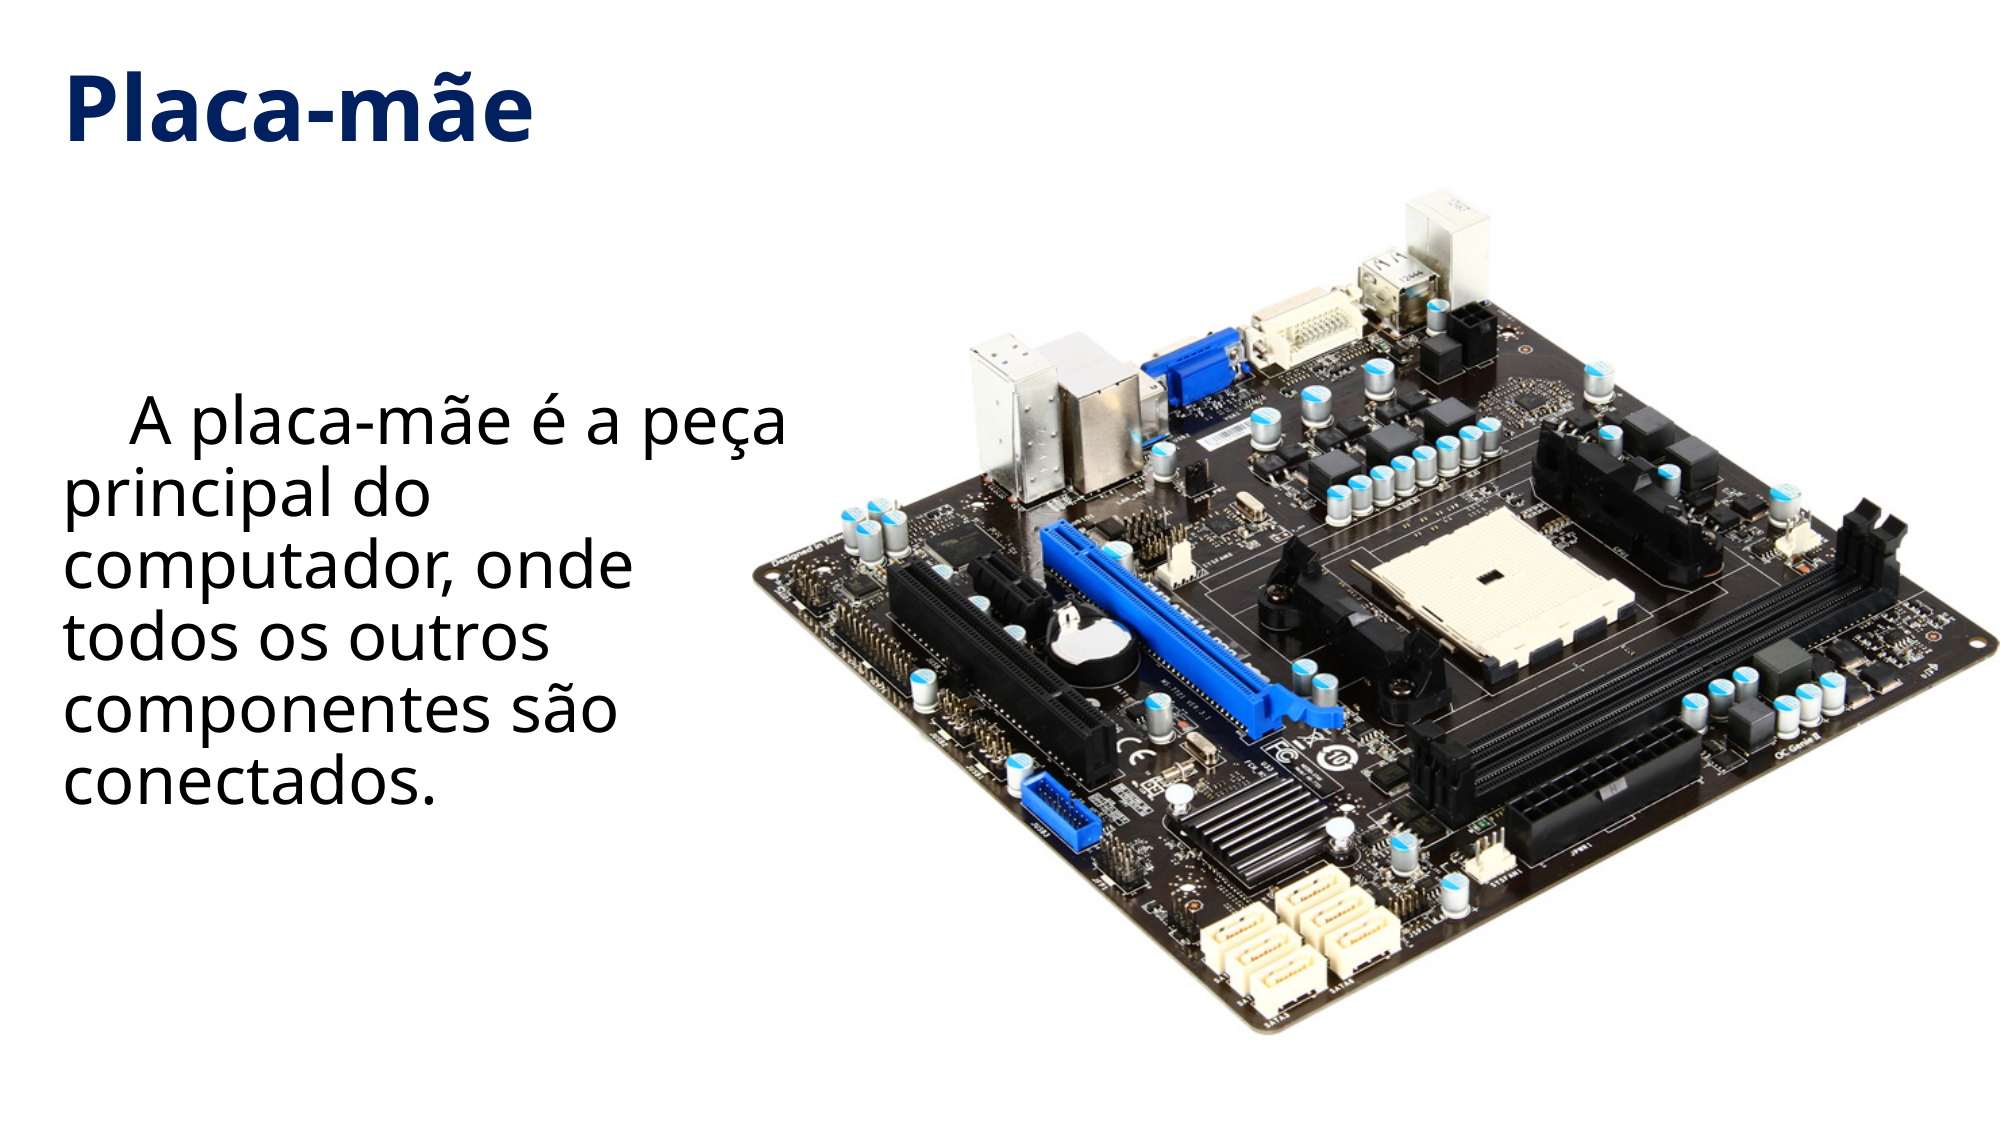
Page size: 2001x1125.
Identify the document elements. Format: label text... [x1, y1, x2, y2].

picture [751, 145, 2000, 1074]
title Placa-mãe [47, 0, 773, 224]
list A placa-mãe é a peça principal do computador, onde todos os outros componentes são conectados. [47, 379, 751, 780]
